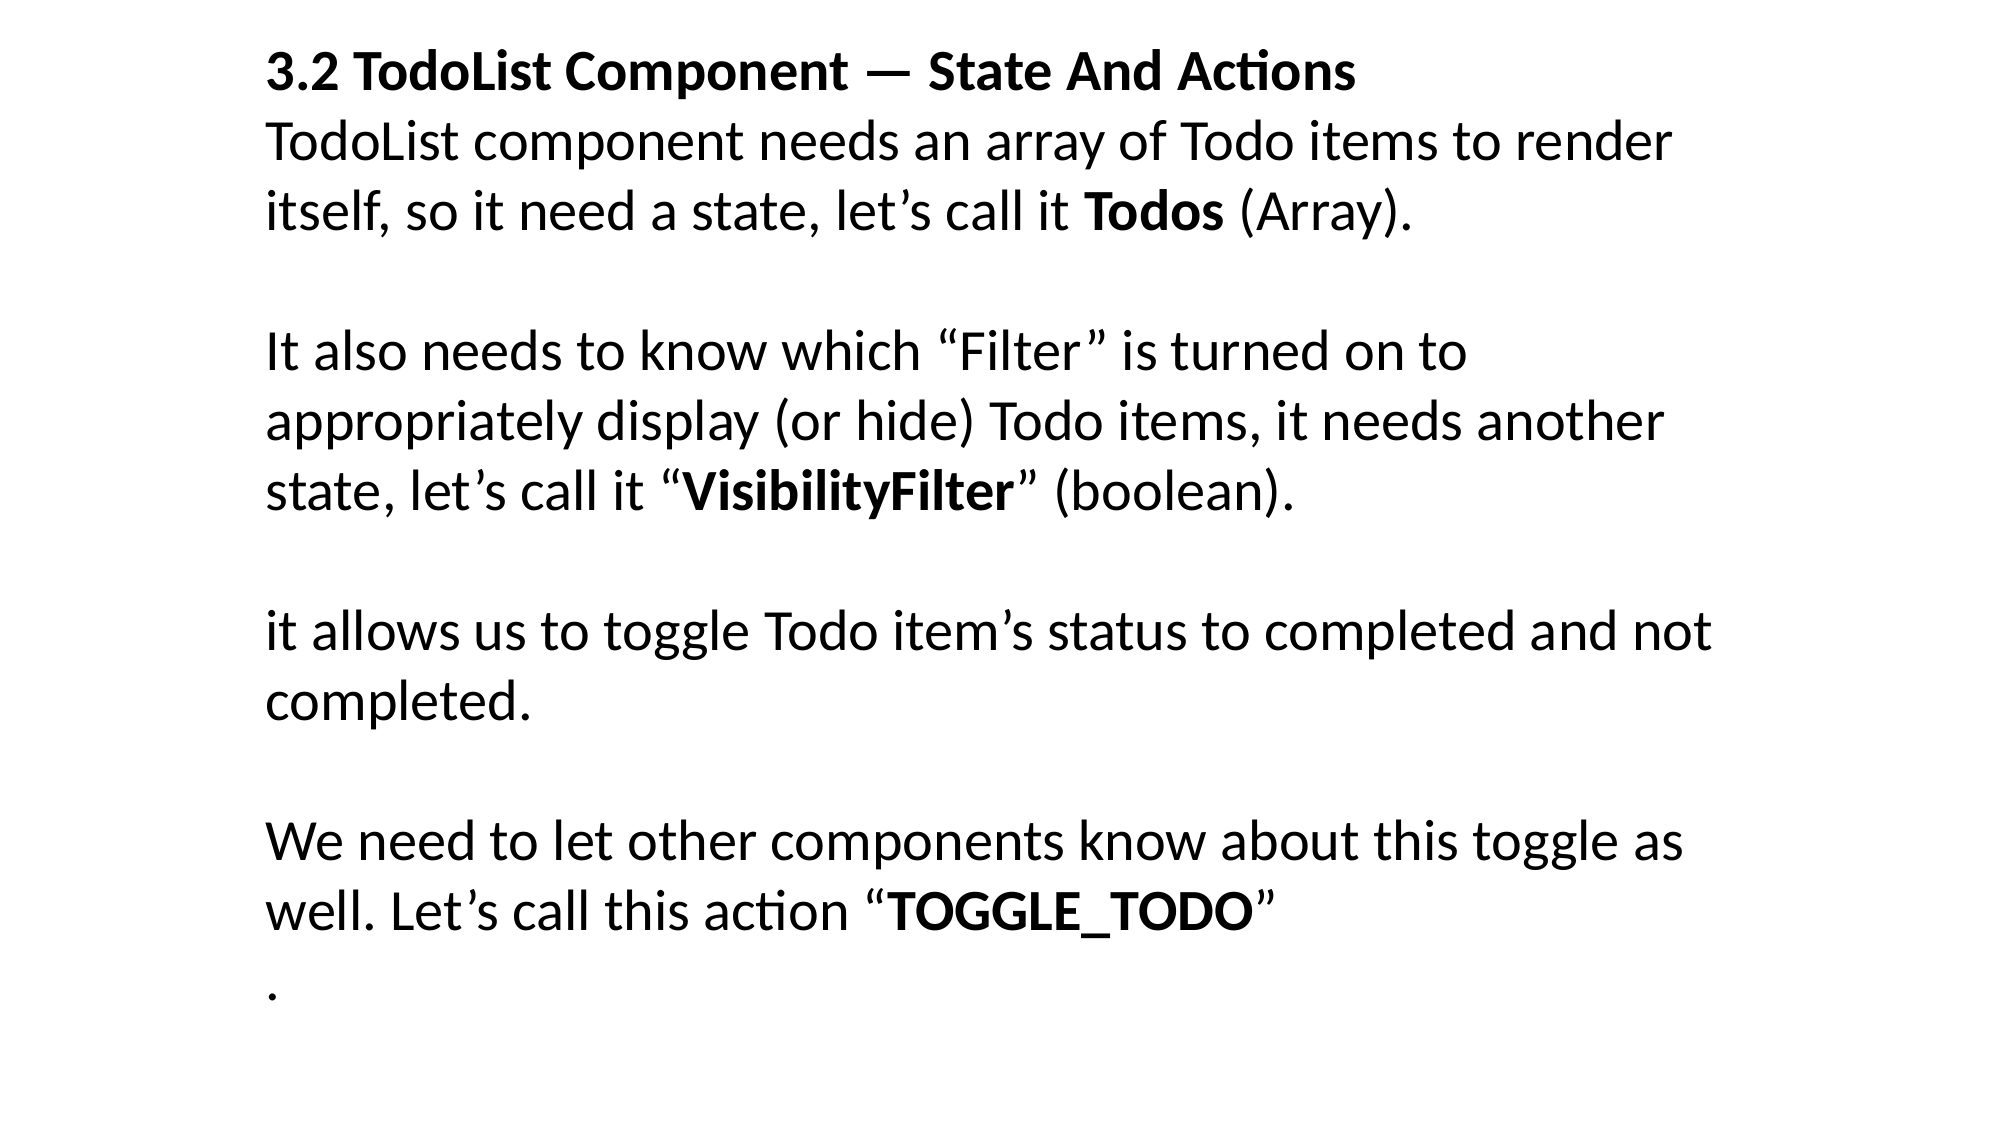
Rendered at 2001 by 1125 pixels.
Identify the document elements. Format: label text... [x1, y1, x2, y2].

text_box 3.2 TodoList Component — State And Actions TodoList component needs an array of Todo items to render itself, so it need a state, let’s call it Todos (Array). It also needs to know which “Filter” is turned on to appropriately display (or hide) Todo items, it needs another state, let’s call it “VisibilityFilter” (boolean). it allows us to toggle Todo item’s status to completed and not completed. We need to let other components know about this toggle as well. Let’s call this action “TOGGLE_TODO” . [251, 24, 1750, 1020]
